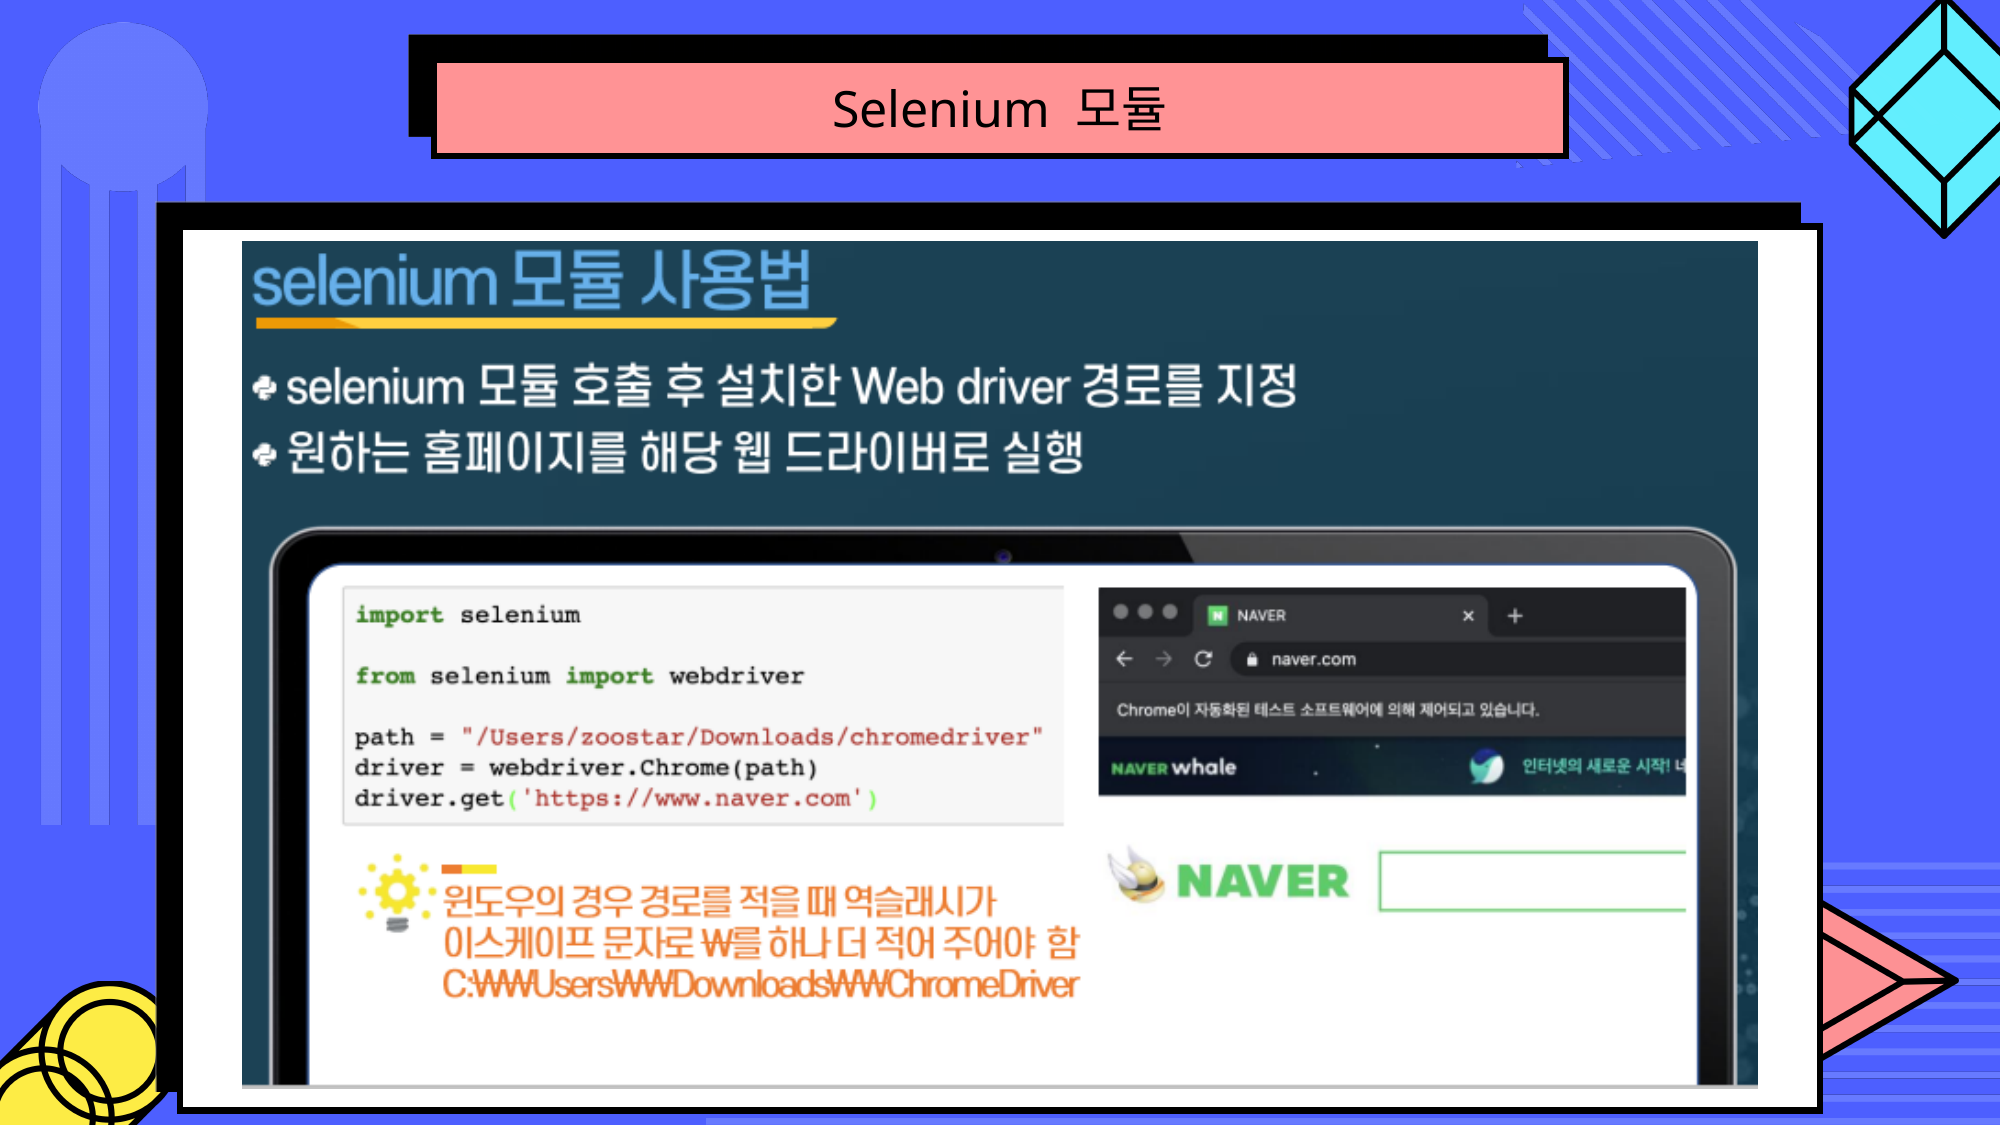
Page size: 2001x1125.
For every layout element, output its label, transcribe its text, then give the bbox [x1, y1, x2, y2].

picture [0, 981, 181, 1125]
text_box Selenium 모듈 [433, 59, 1567, 157]
picture [1516, 0, 2000, 239]
picture [39, 23, 208, 824]
picture [706, 862, 2000, 1125]
text_box [179, 225, 1821, 1112]
picture [242, 241, 1758, 1089]
